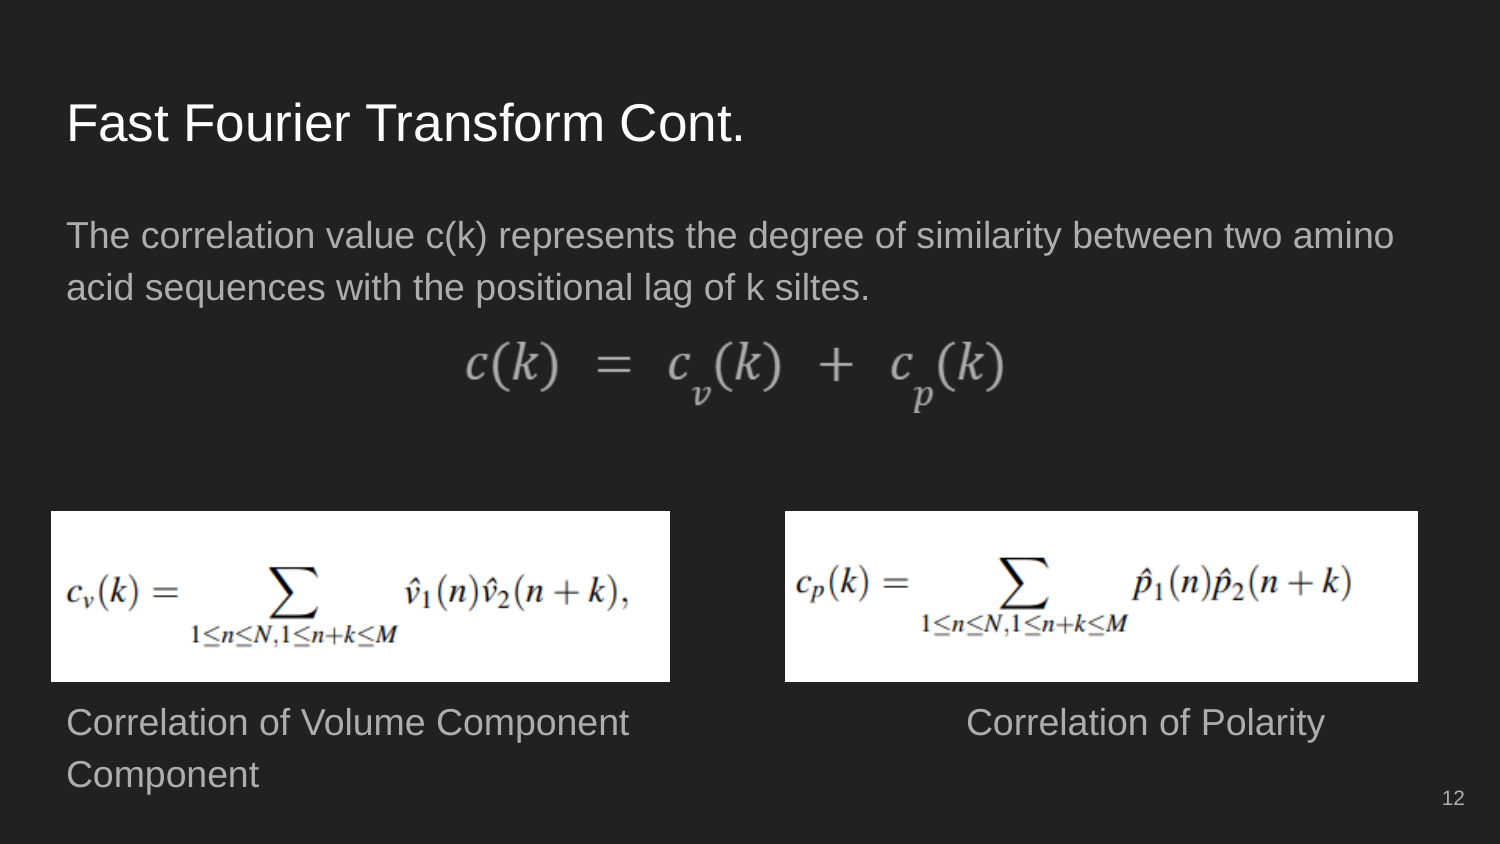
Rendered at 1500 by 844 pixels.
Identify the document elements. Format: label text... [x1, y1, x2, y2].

picture [784, 511, 1419, 682]
picture [439, 333, 1061, 413]
slide_number ‹#› [1389, 764, 1480, 830]
picture [50, 511, 671, 682]
list The correlation value c(k) represents the degree of similarity between two amino acid sequences with the positional lag of k siltes. Correlation of Volume Component Correlation of Polarity Component [51, 189, 1449, 844]
title Fast Fourier Transform Cont. [51, 72, 1449, 167]
